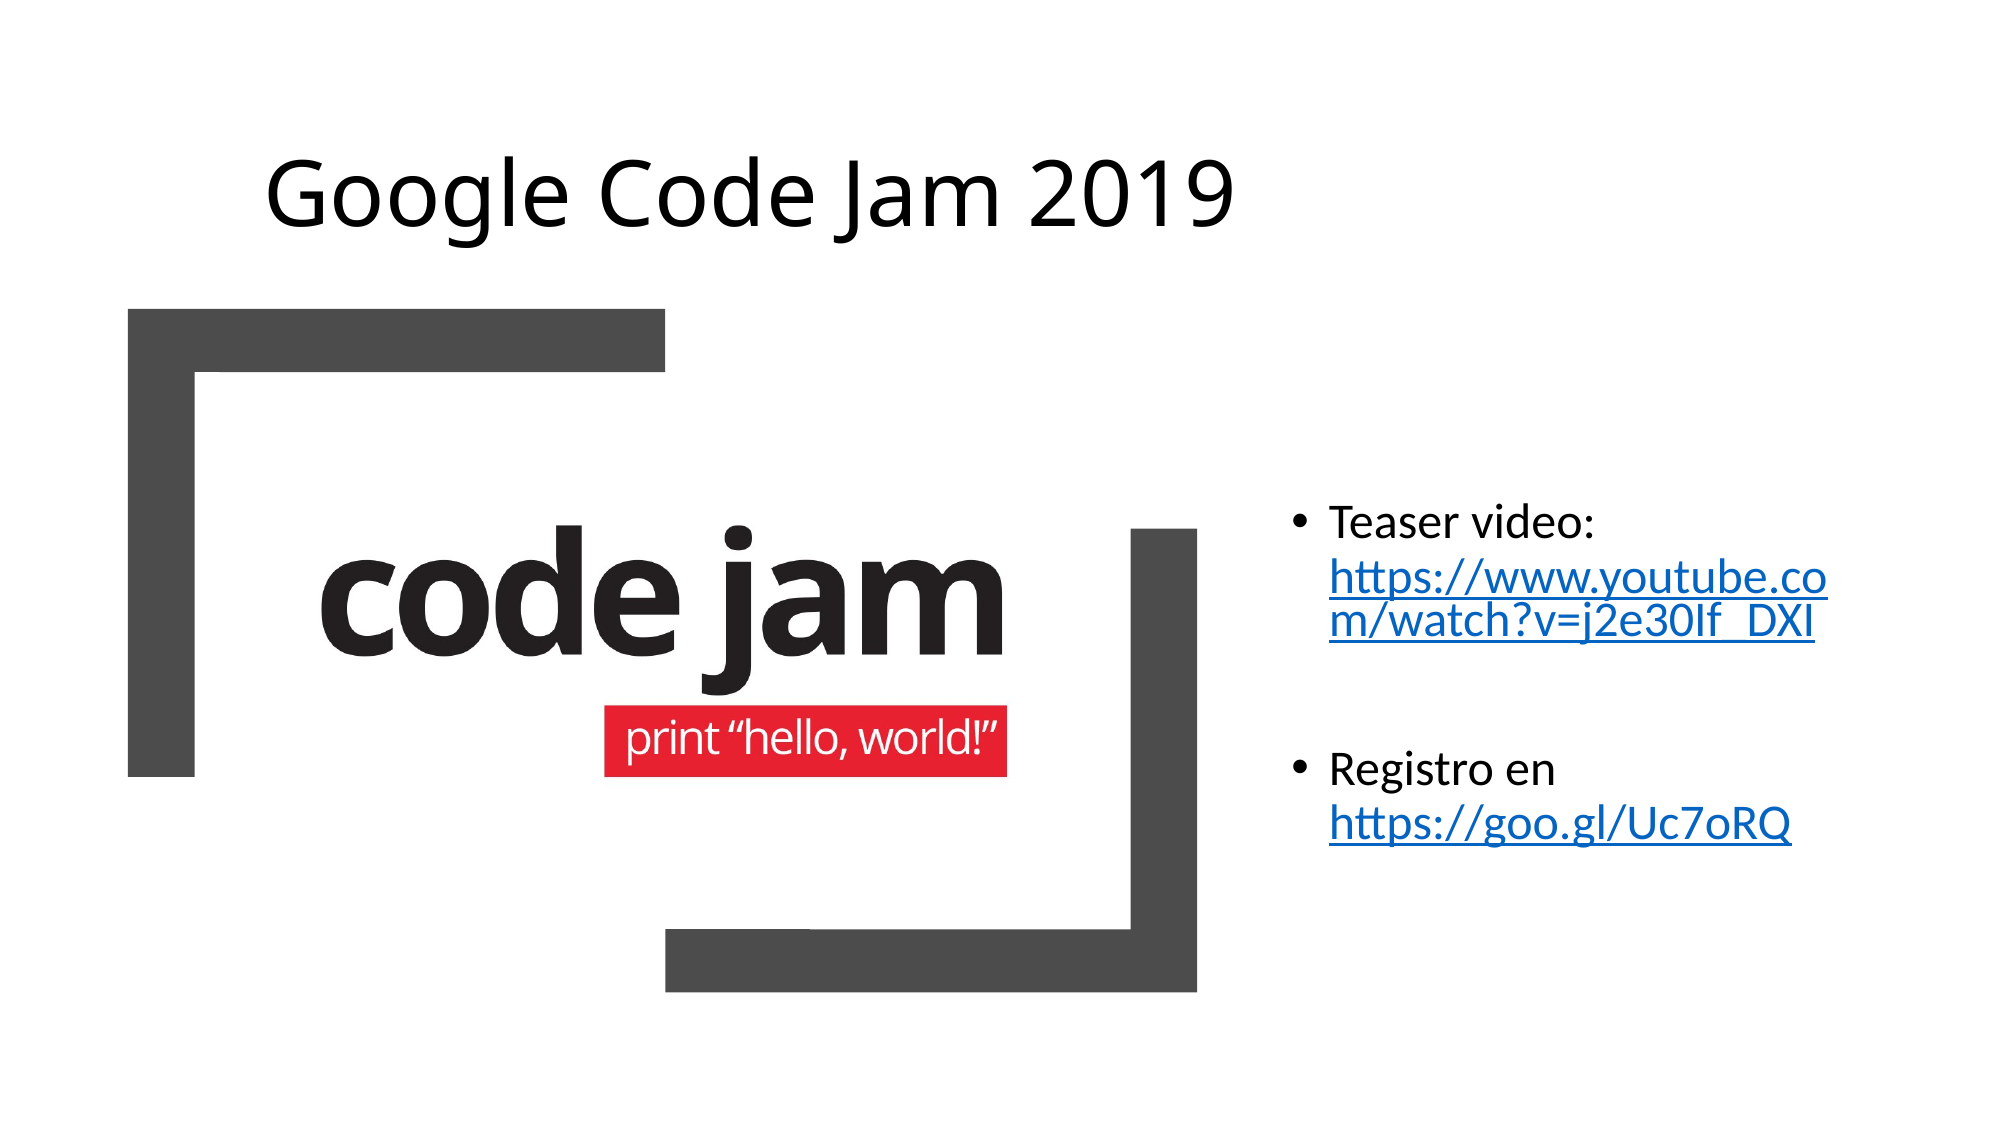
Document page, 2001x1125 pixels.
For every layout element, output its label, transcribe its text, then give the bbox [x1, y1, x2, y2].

text_box [665, 528, 1198, 993]
picture [262, 424, 1066, 877]
text_box [127, 308, 666, 777]
list Teaser video: https://www.youtube.com/watch?v=j2e30If_DXI Registro en https://goo.gl/Uc7oRQ [1276, 373, 1872, 930]
title Google Code Jam 2019 [248, 84, 1872, 254]
